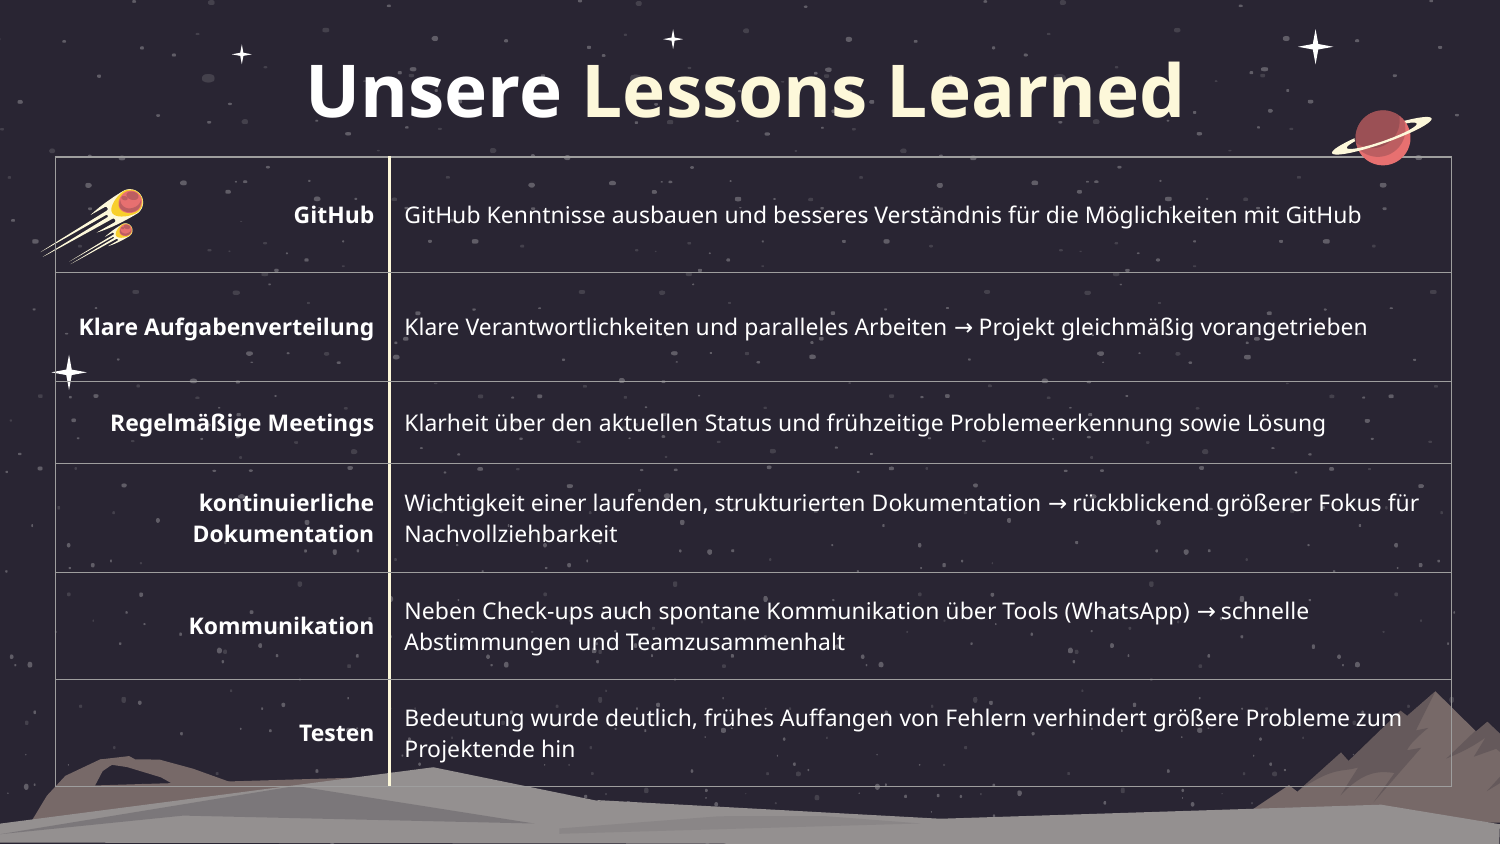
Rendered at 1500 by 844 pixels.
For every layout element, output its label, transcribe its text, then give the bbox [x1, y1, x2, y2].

table_cell Testen [56, 680, 388, 786]
table_cell Kommunikation [56, 573, 388, 679]
table_header GitHub Kenntnisse ausbauen und besseres Verständnis für die Möglichkeiten mit GitHub [391, 158, 1451, 272]
table_cell Klare Aufgabenverteilung [56, 273, 388, 381]
table_cell Klarheit über den aktuellen Status und frühzeitige Problemeerkennung sowie Lösung [391, 382, 1451, 463]
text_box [1331, 110, 1432, 166]
title Unsere Lessons Learned [113, 50, 1378, 126]
table_header GitHub [56, 158, 388, 272]
table_cell kontinuierliche Dokumentation [56, 464, 388, 572]
table_cell Wichtigkeit einer laufenden, strukturierten Dokumentation → rückblickend größerer Fokus für Nachvollziehbarkeit [391, 464, 1451, 572]
table_cell Klare Verantwortlichkeiten und paralleles Arbeiten → Projekt gleichmäßig vorangetrieben [391, 273, 1451, 381]
table_cell Neben Check-ups auch spontane Kommunikation über Tools (WhatsApp) → schnelle Abstimmungen und Teamzusammenhalt [391, 573, 1451, 679]
table_cell Regelmäßige Meetings [56, 382, 388, 463]
table_cell Bedeutung wurde deutlich, frühes Auffangen von Fehlern verhindert größere Probleme zum Projektende hin [391, 680, 1451, 786]
